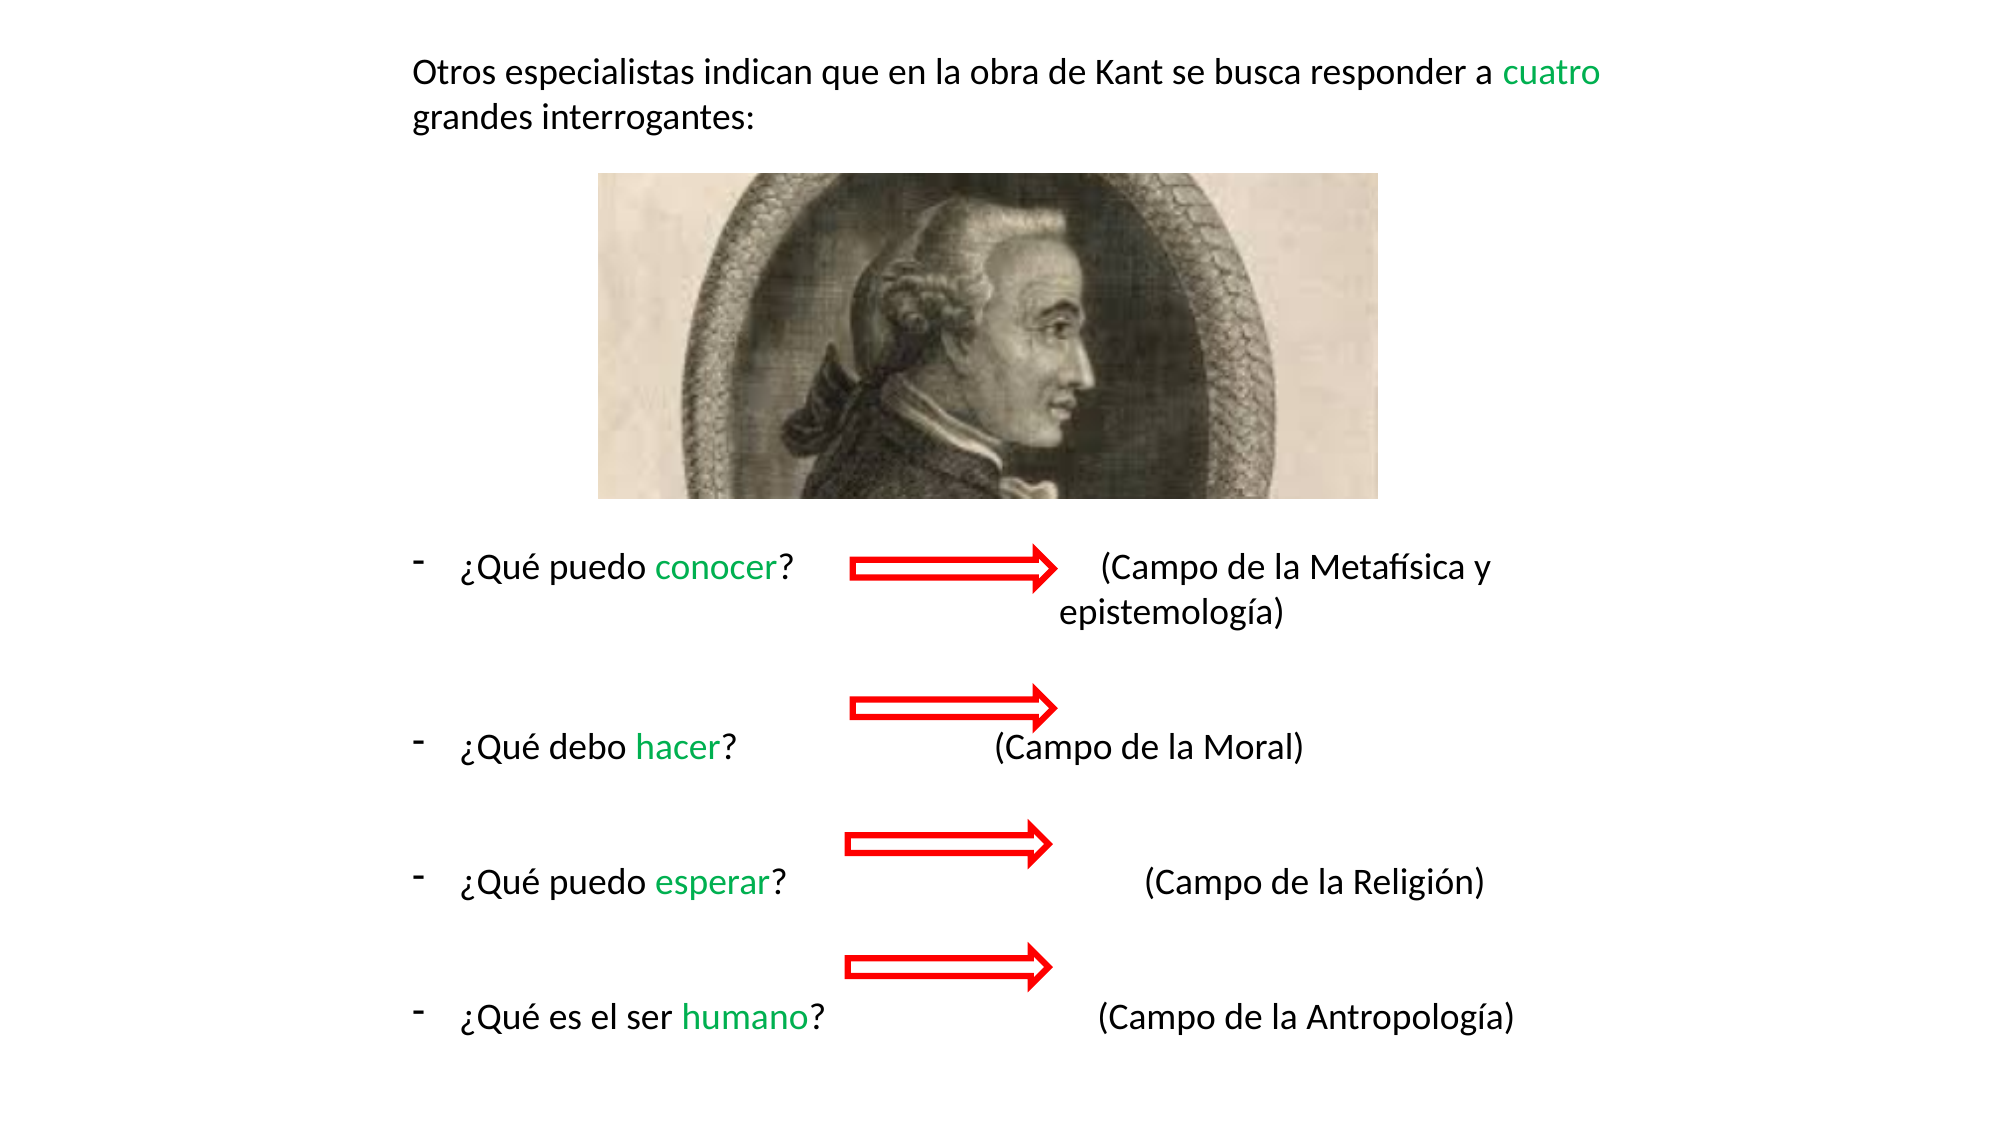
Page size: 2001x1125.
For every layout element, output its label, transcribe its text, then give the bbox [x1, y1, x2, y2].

text_box Otros especialistas indican que en la obra de Kant se busca responder a cuatro grandes interrogantes: ¿Qué puedo conocer? (Campo de la Metafísica y epistemología) ¿Qué debo hacer? (Campo de la Moral) ¿Qué puedo esperar? (Campo de la Religión) ¿Qué es el ser humano? (Campo de la Antropología) [397, 40, 1697, 1090]
text_box [846, 946, 1050, 988]
text_box [851, 548, 1055, 589]
text_box [851, 688, 1055, 729]
text_box [846, 823, 1050, 865]
picture [598, 173, 1378, 499]
